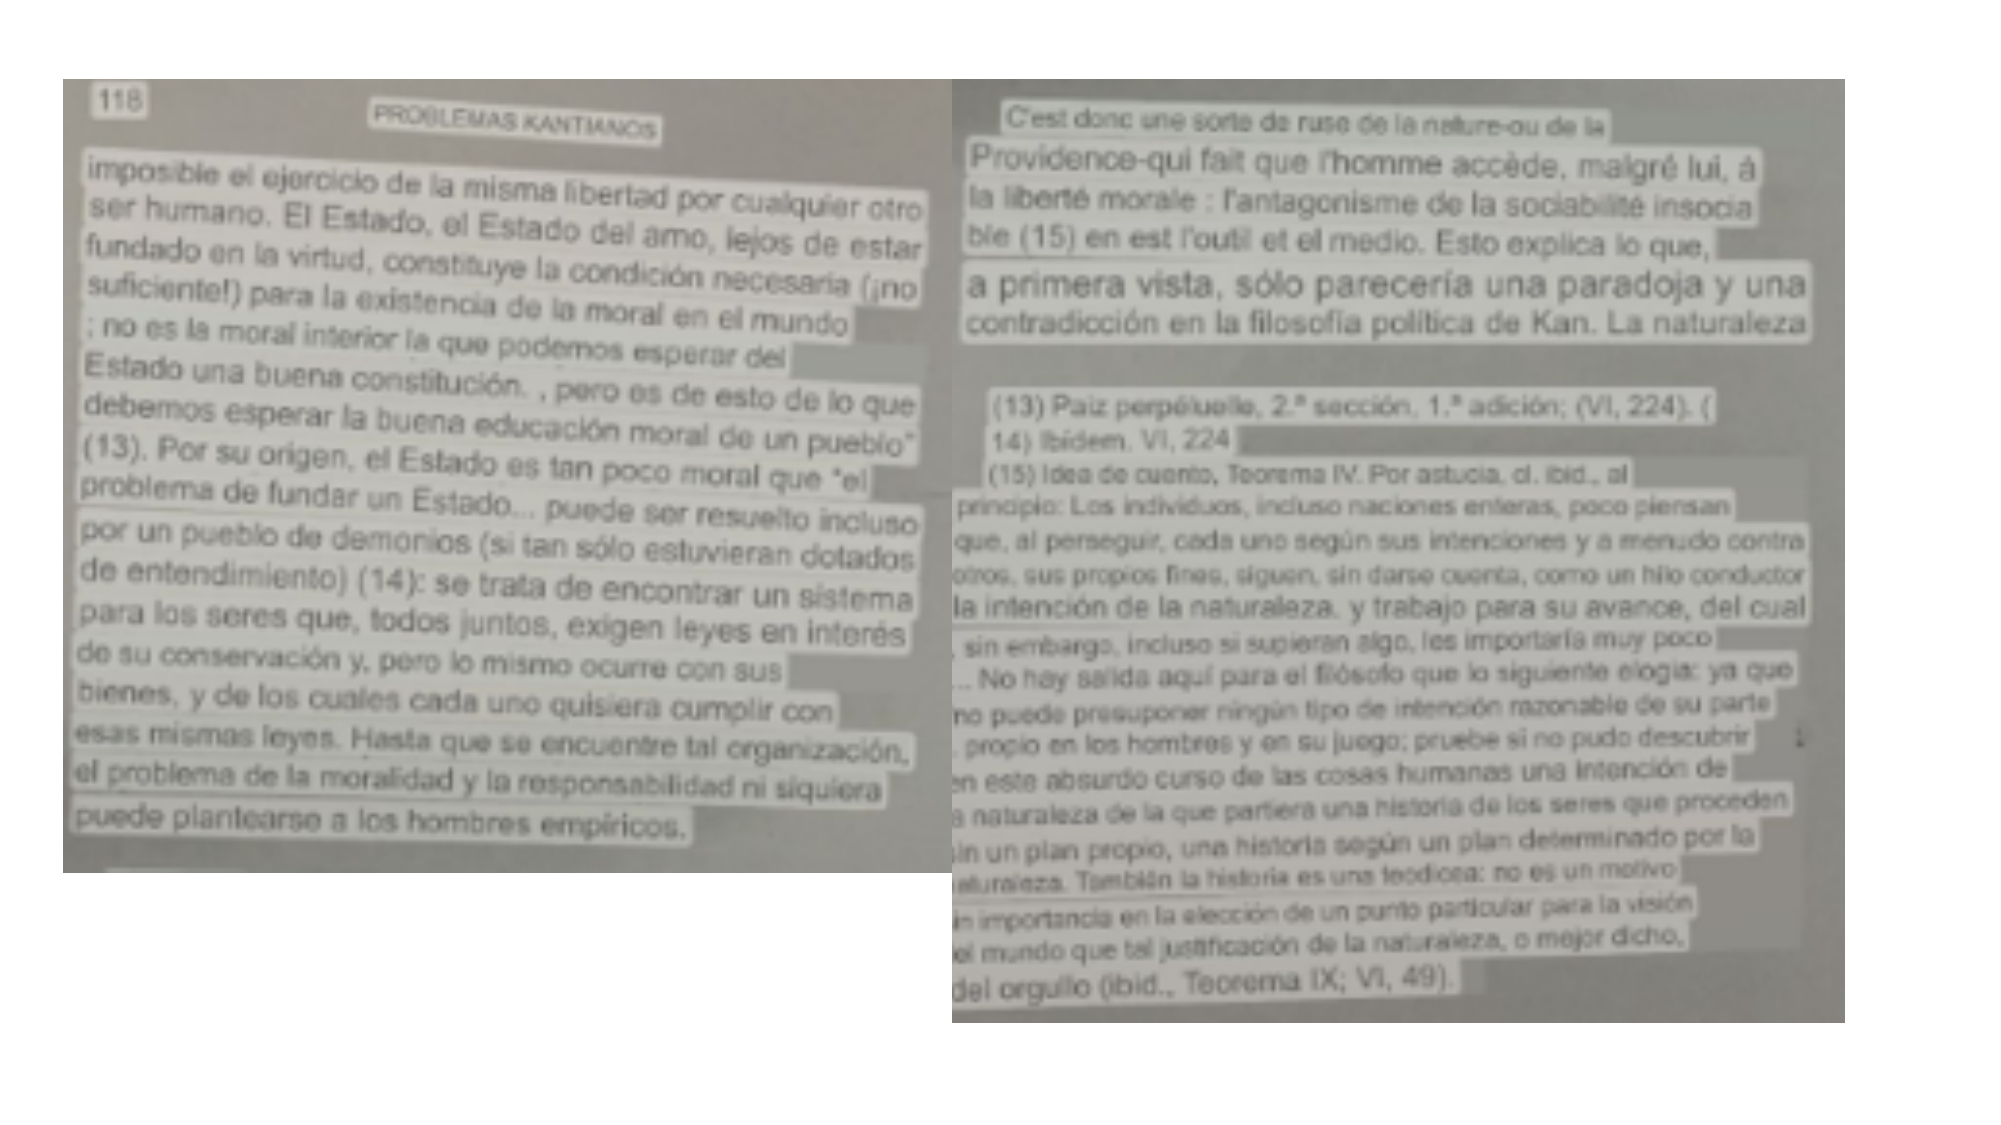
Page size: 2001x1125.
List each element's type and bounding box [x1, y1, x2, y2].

picture [63, 79, 1845, 1023]
